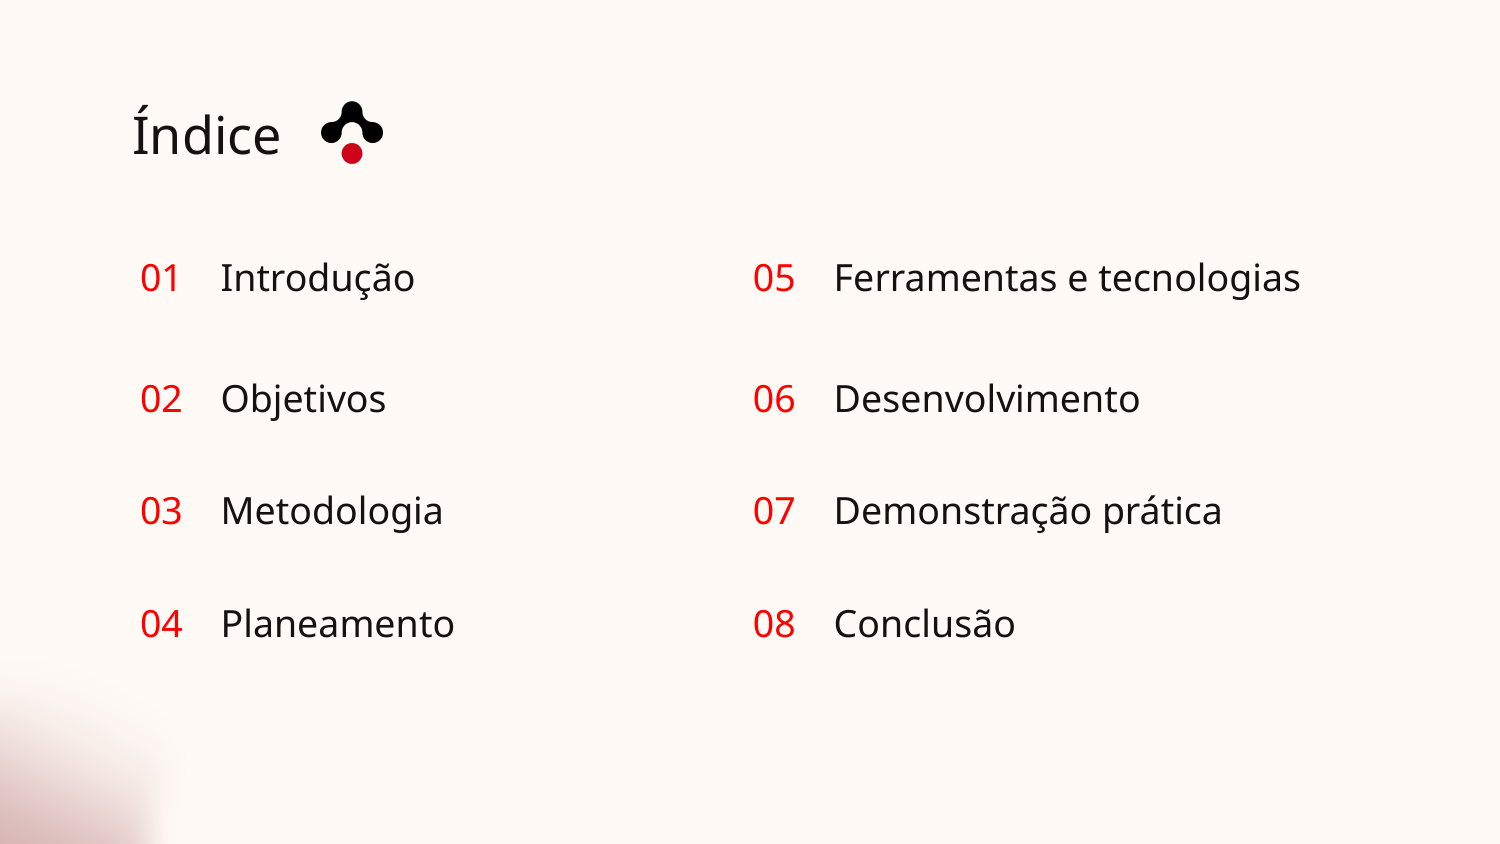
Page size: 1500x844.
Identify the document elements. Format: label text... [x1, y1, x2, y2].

subtitle Ferramentas e tecnologias [818, 238, 1361, 360]
subtitle Introdução [205, 238, 730, 360]
subtitle Objetivos [205, 359, 665, 472]
text_box 08 [730, 584, 818, 706]
picture [319, 99, 385, 166]
text_box 07 [730, 472, 818, 584]
title 01 [117, 238, 205, 359]
title 05 [730, 238, 818, 359]
subtitle Desenvolvimento [818, 359, 1247, 472]
text_box 04 [117, 584, 205, 706]
text_box Demonstração prática [818, 472, 1345, 593]
title Índice [117, 87, 1383, 178]
text_box Metodologia [205, 472, 665, 584]
title 02 [117, 359, 205, 472]
text_box 03 [117, 472, 205, 584]
text_box Conclusão [818, 584, 1247, 706]
title 06 [730, 359, 818, 472]
text_box Planeamento [205, 584, 665, 706]
